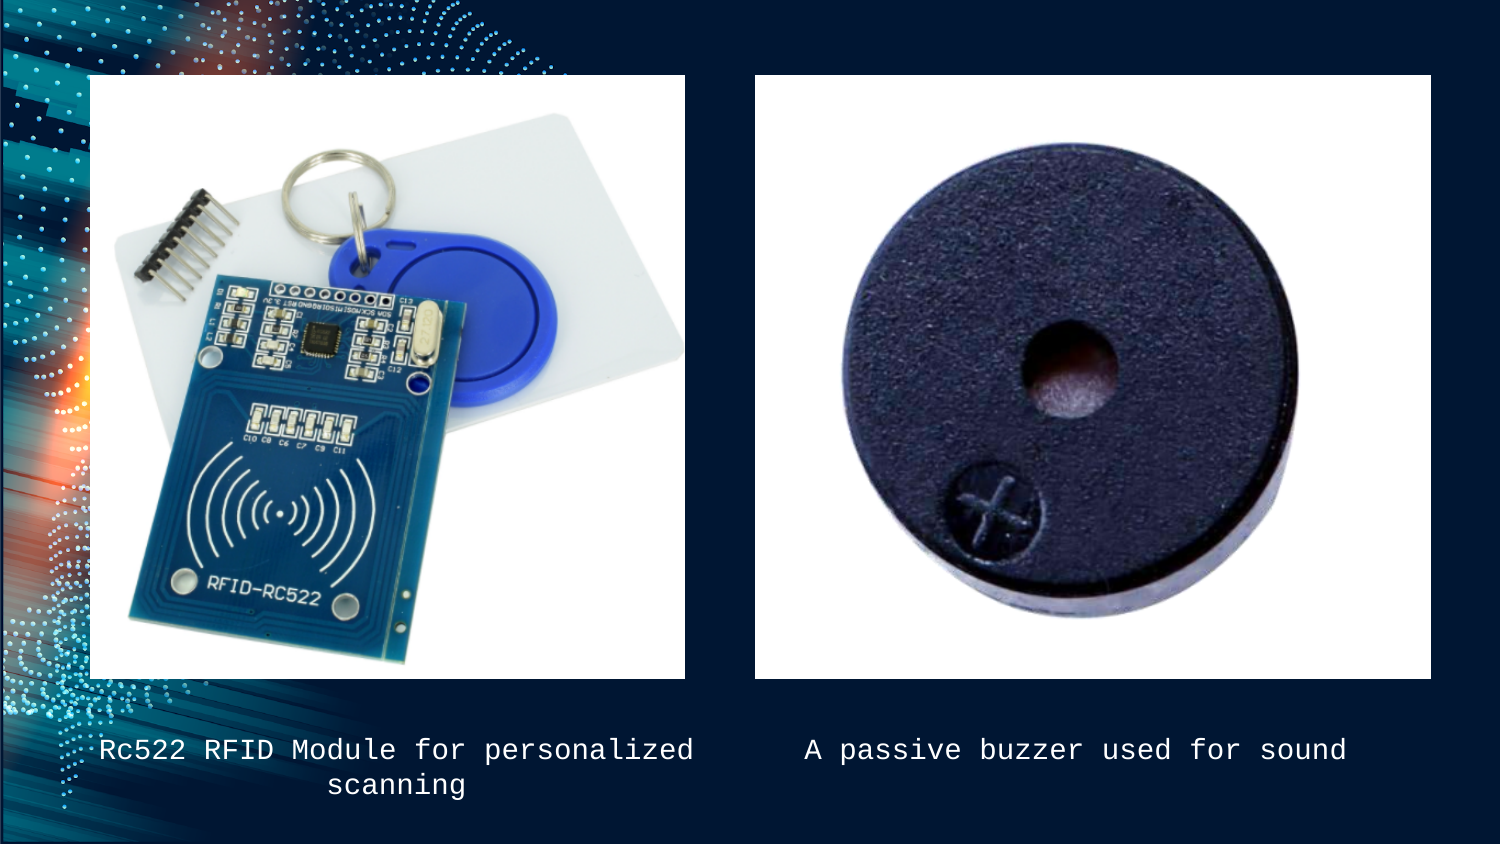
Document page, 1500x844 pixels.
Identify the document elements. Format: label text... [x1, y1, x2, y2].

picture [0, 0, 1500, 844]
text_box A passive buzzer used for sound [789, 715, 1488, 781]
text_box Rc522 RFID Module for personalized scanning [31, 715, 761, 816]
